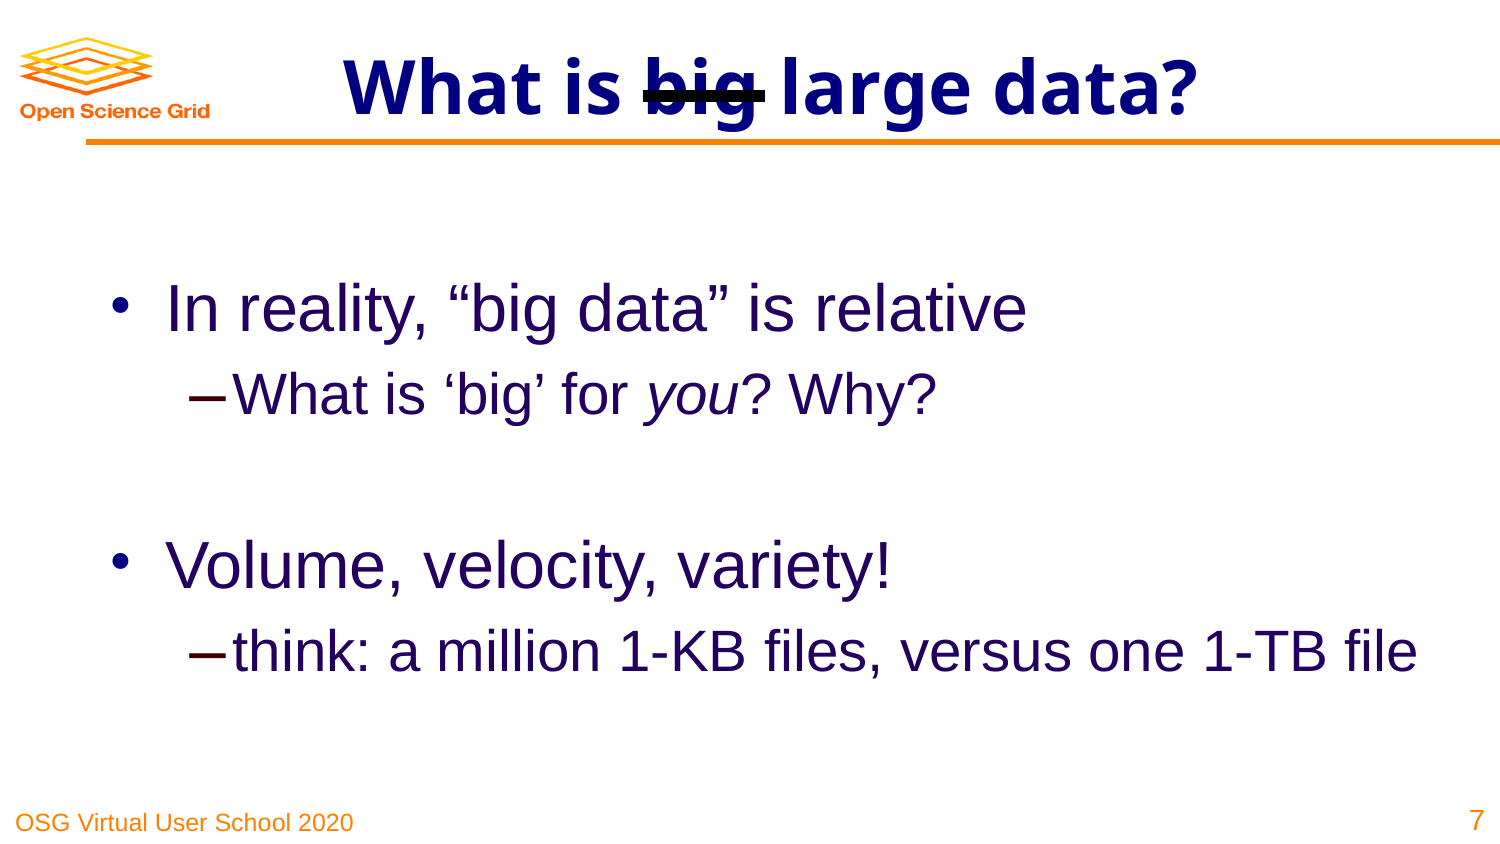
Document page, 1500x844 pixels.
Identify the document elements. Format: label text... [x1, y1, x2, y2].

title What is big large data? [201, 14, 1342, 155]
list In reality, “big data” is relative What is ‘big’ for you? Why? Volume, velocity, variety! think: a million 1-KB files, versus one 1-TB file [93, 164, 1446, 741]
picture [0, 20, 201, 134]
slide_number 7 [1431, 787, 1500, 844]
